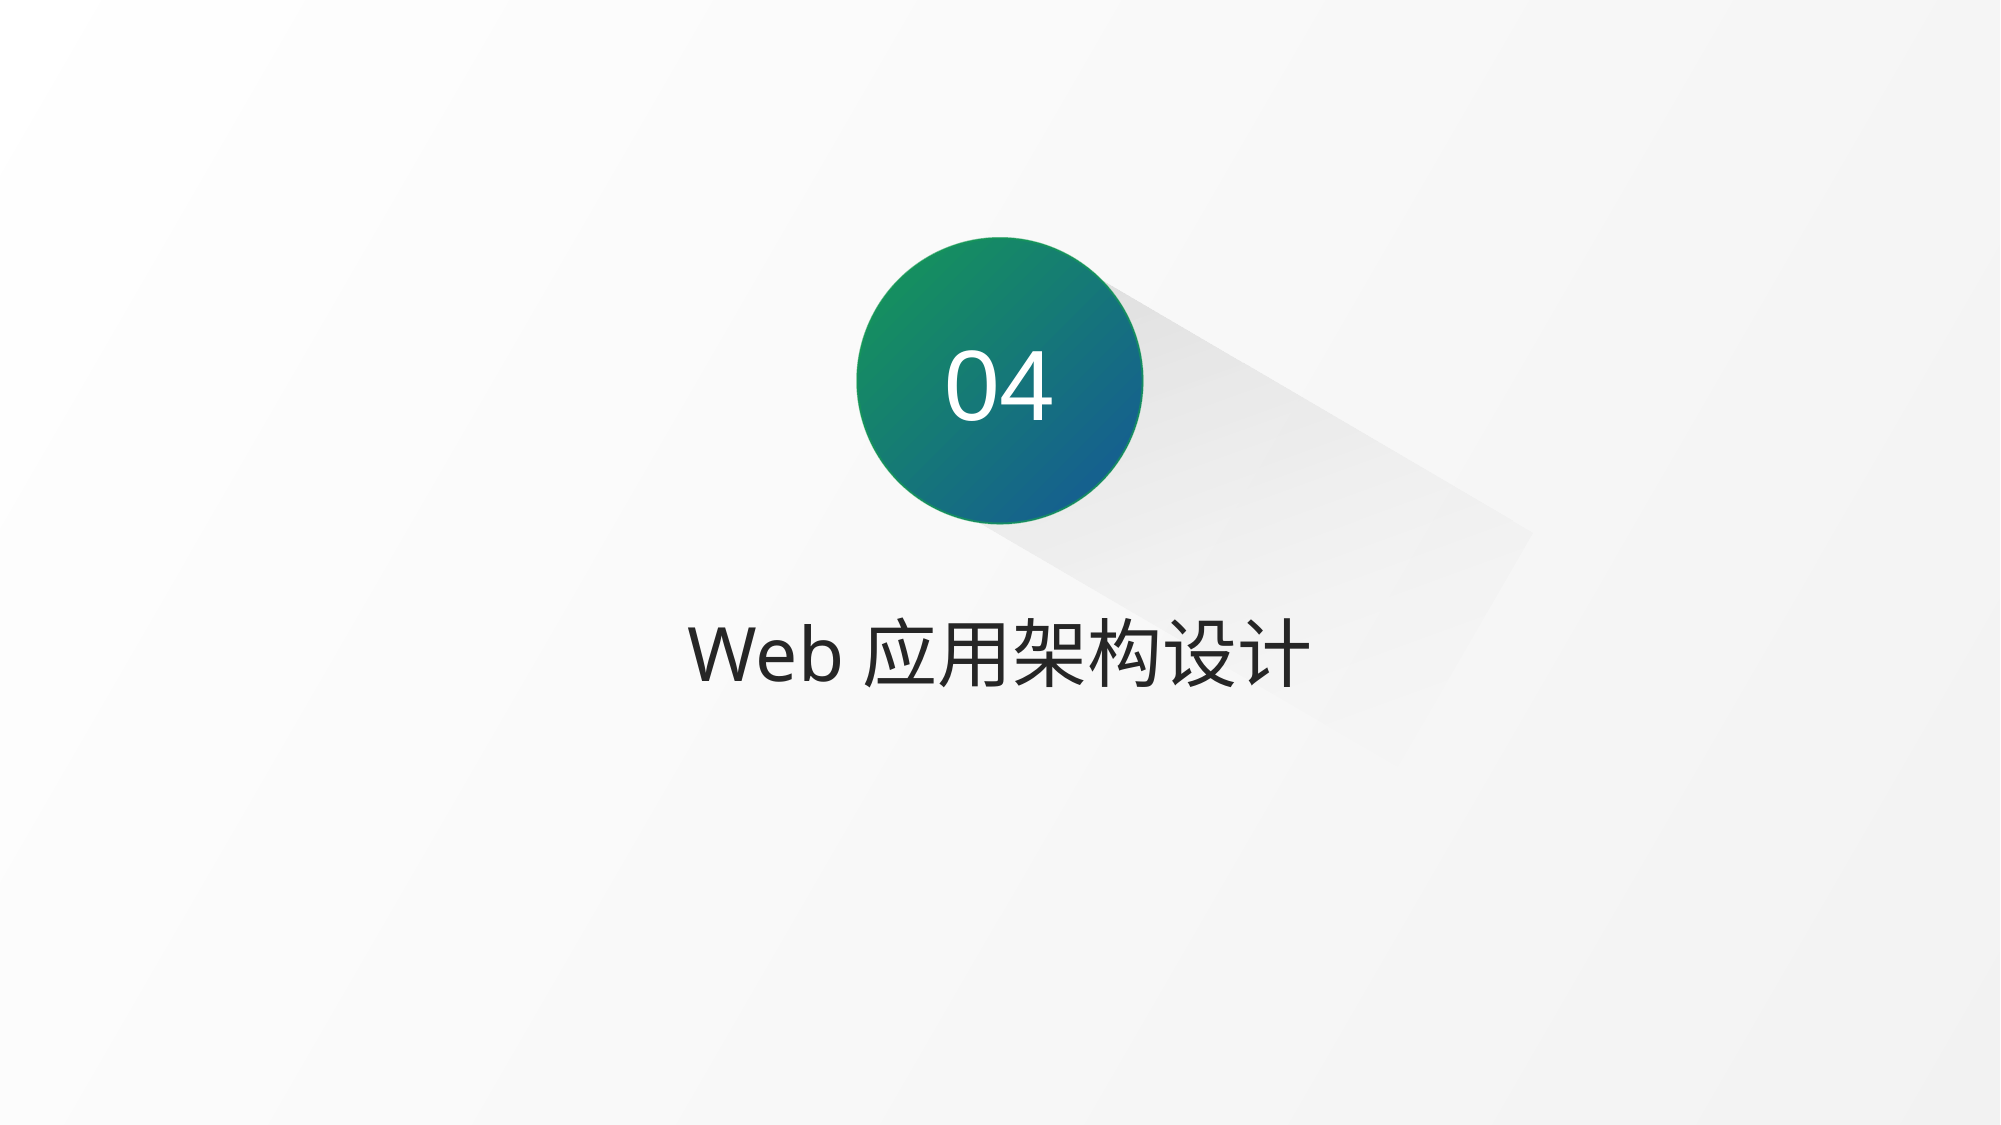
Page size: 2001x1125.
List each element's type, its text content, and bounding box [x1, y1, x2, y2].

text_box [857, 238, 1501, 657]
text_box Web应用架构设计 [418, 598, 1582, 704]
